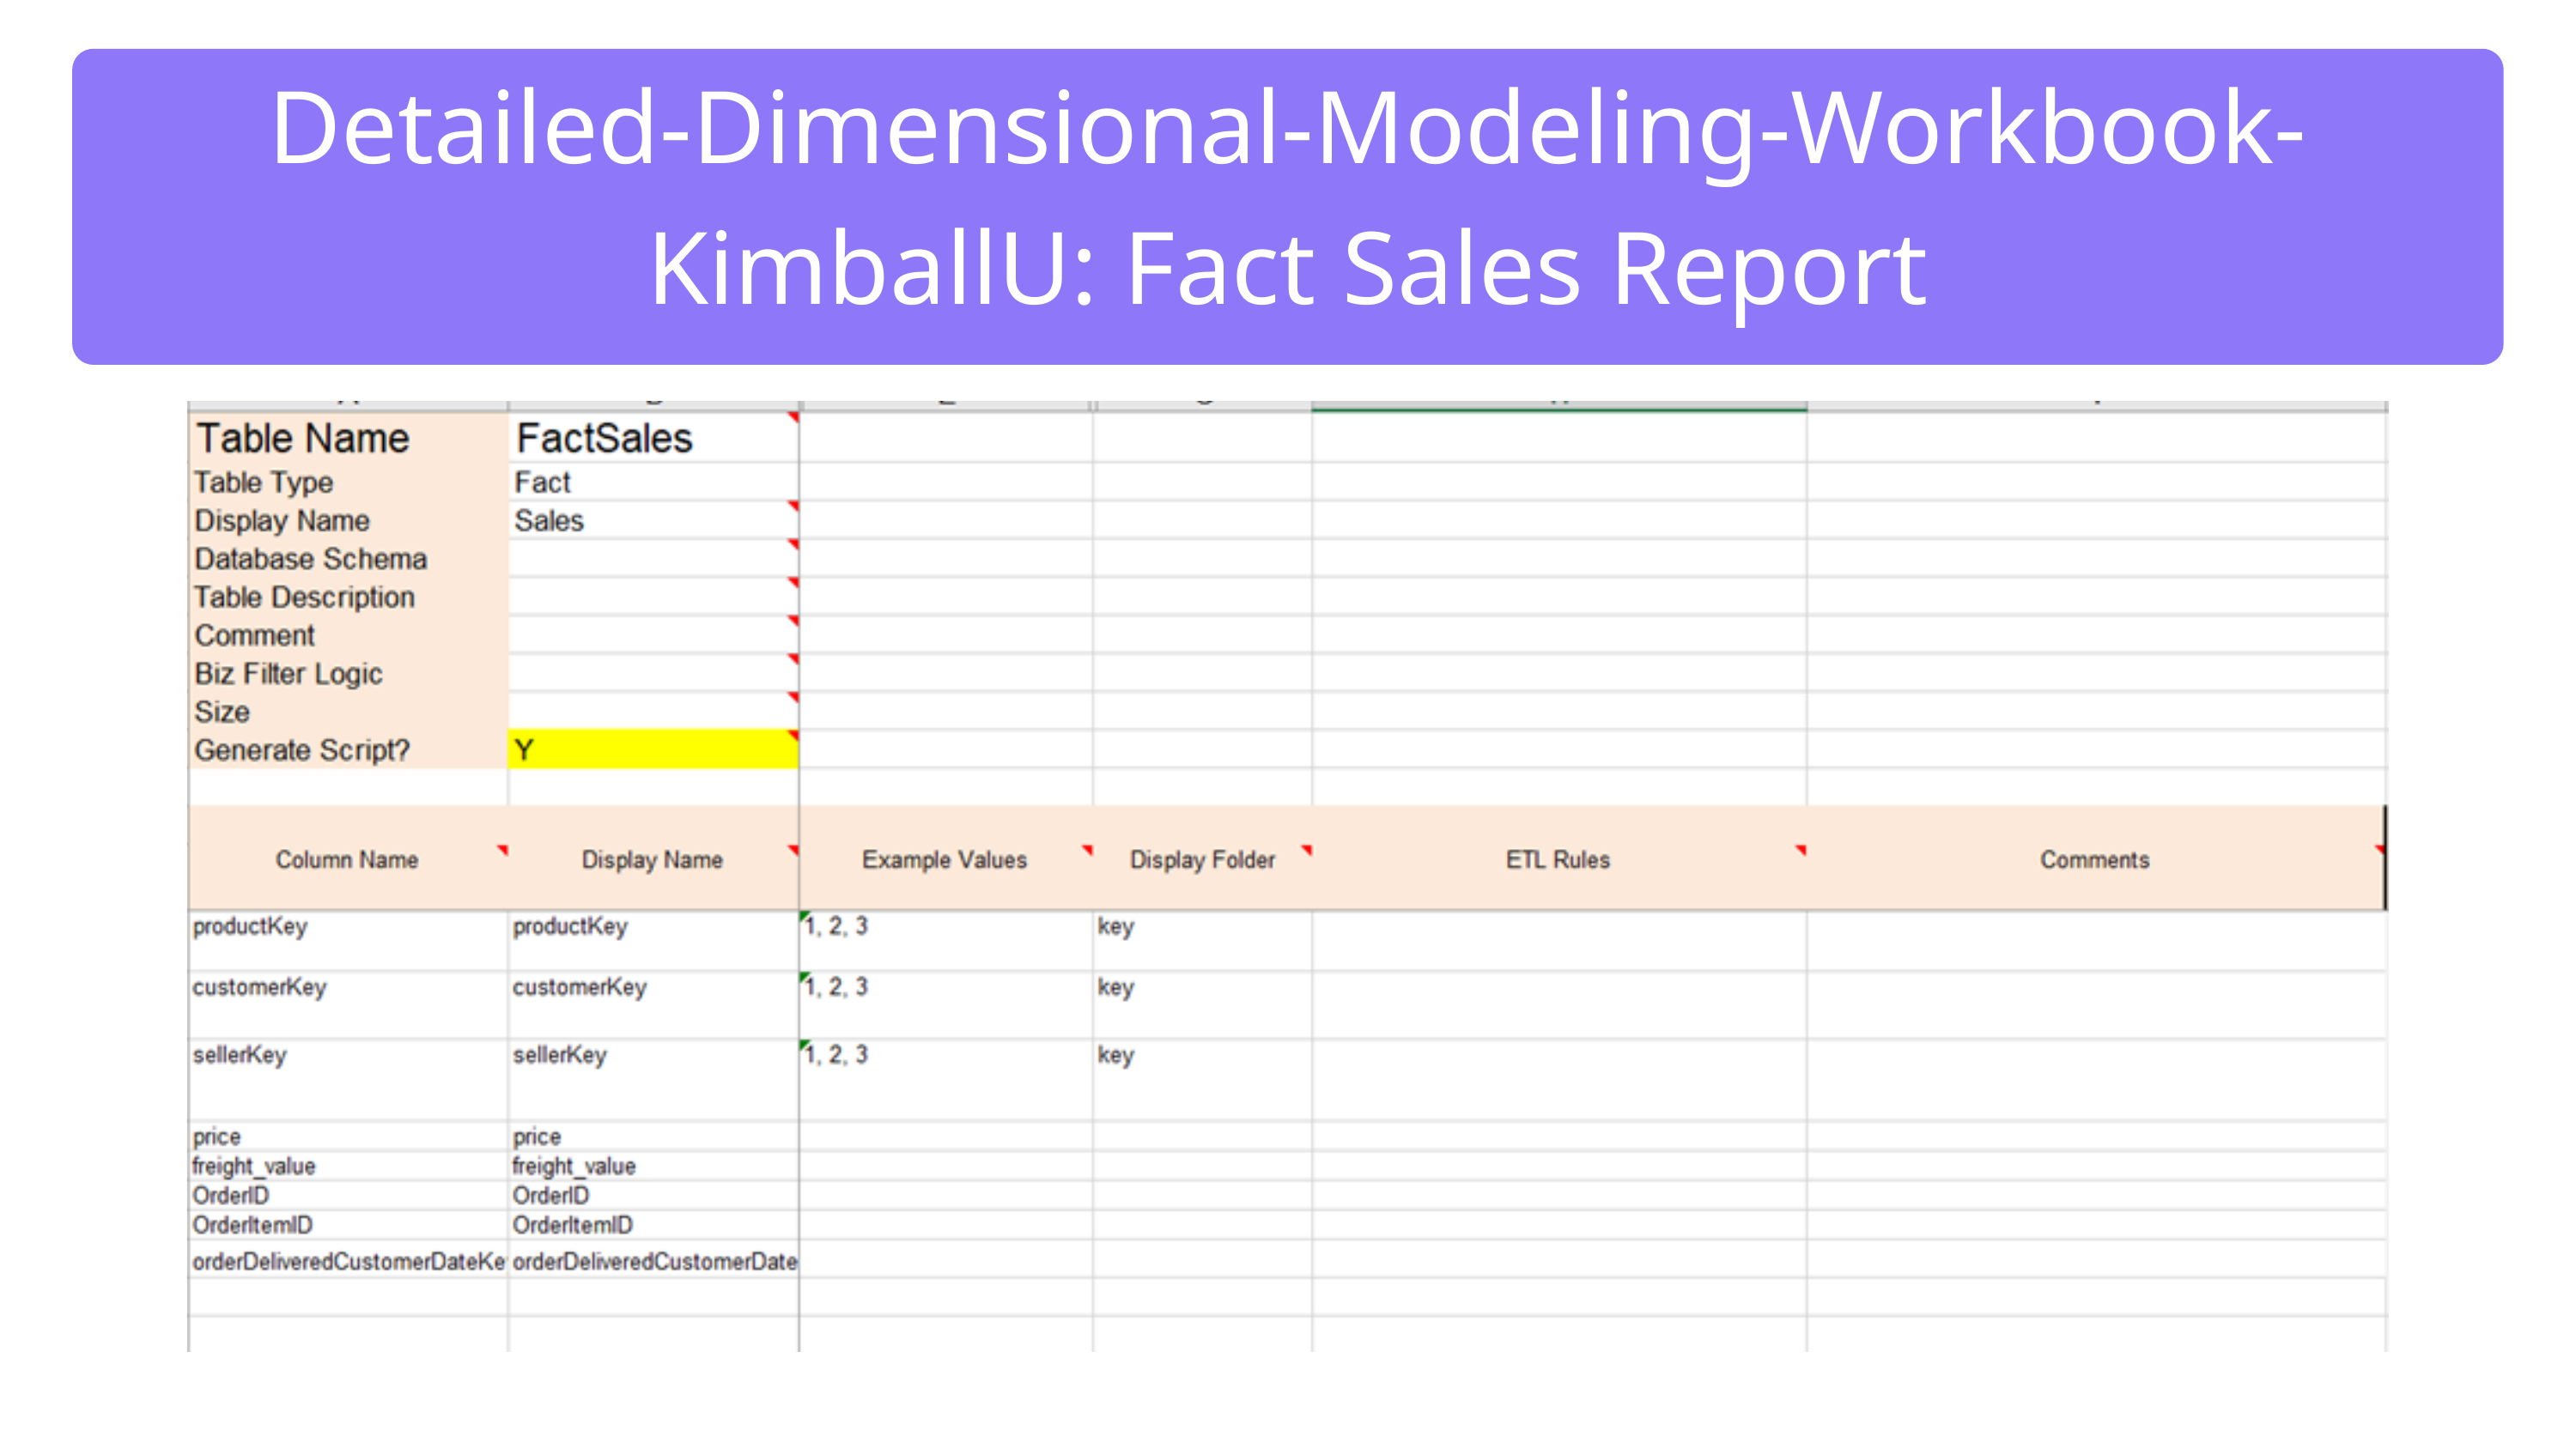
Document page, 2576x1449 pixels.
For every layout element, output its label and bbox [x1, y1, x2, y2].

text_box [75, 51, 2501, 363]
text_box [186, 401, 2390, 1352]
